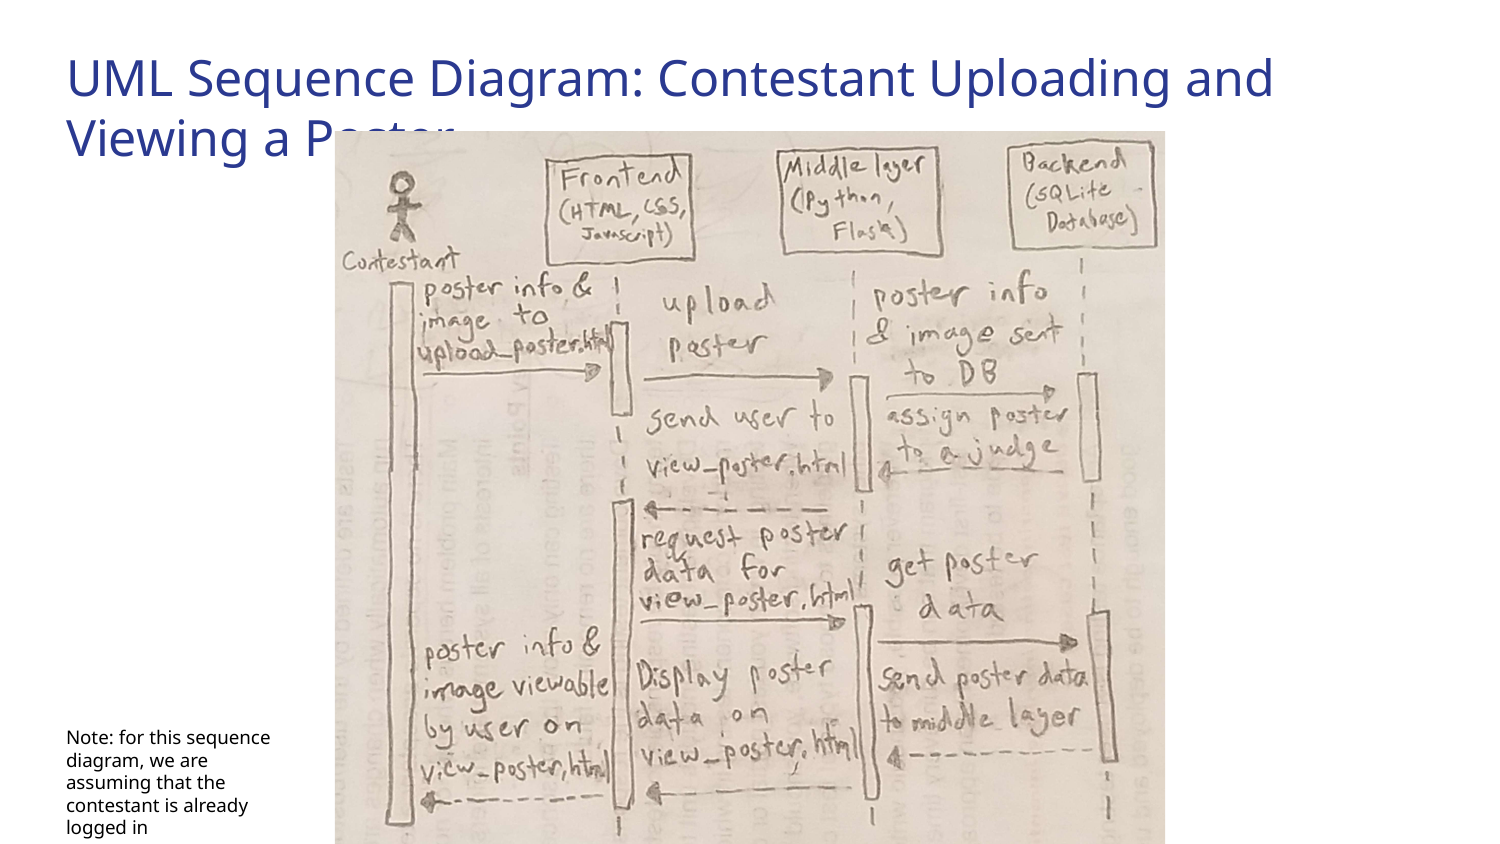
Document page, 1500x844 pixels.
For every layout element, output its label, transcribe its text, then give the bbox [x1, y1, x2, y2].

picture [334, 130, 1166, 844]
title UML Sequence Diagram: Contestant Uploading and Viewing a Poster [51, 31, 1449, 132]
text_box Note: for this sequence diagram, we are assuming that the contestant is already logged in [51, 710, 305, 844]
